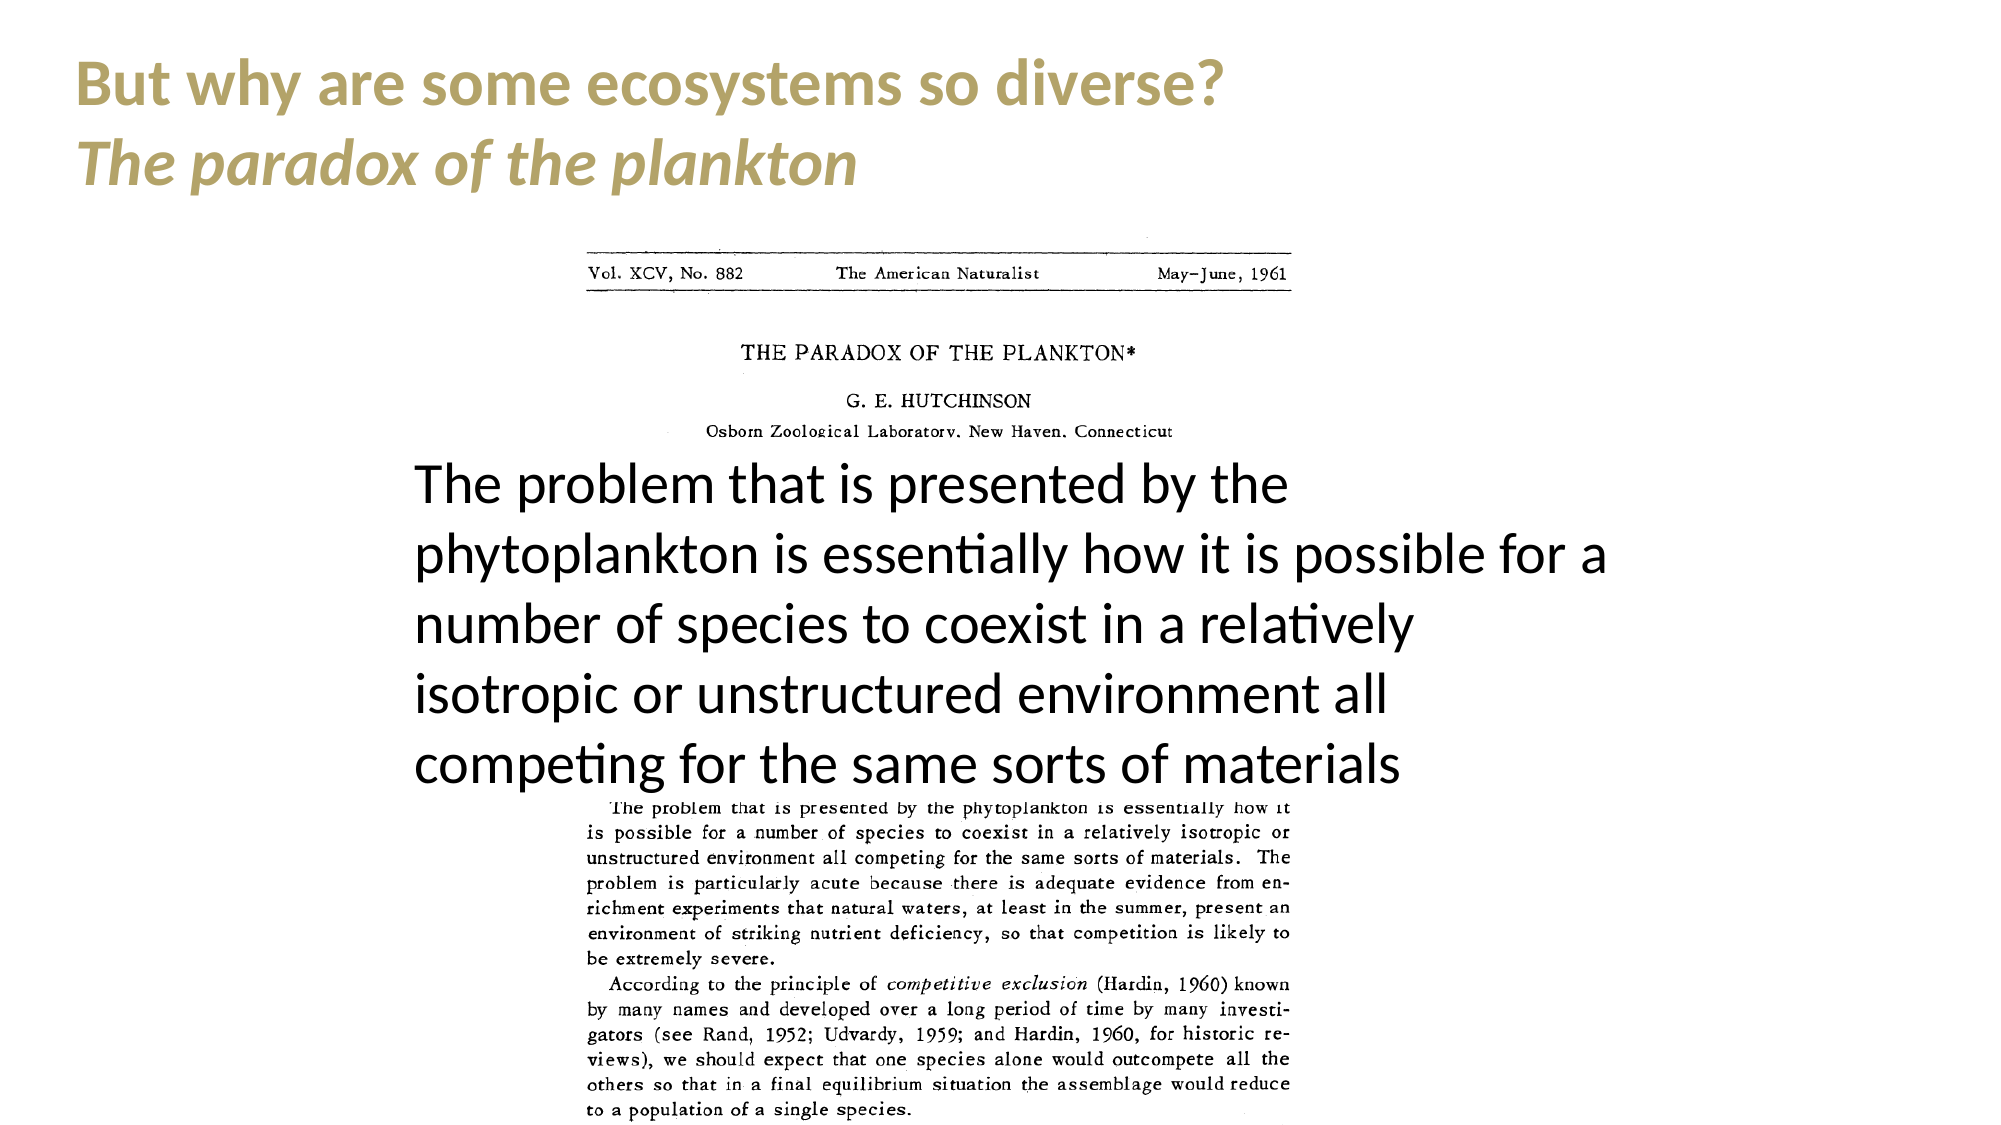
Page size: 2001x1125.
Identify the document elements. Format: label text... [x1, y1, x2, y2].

title But why are some ecosystems so diverse? The paradox of the plankton [75, 38, 1868, 201]
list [549, 225, 1326, 1125]
text_box The problem that is presented by the phytoplankton is essentially how it is possible for a number of species to coexist in a relatively isotropic or unstructured environment all competing for the same sorts of materials [1329, 437, 1638, 803]
text_box The problem that is presented by the phytoplankton is essentially how it is possible for a number of species to coexist in a relatively isotropic or unstructured environment all competing for the same sorts of materials [399, 437, 544, 803]
